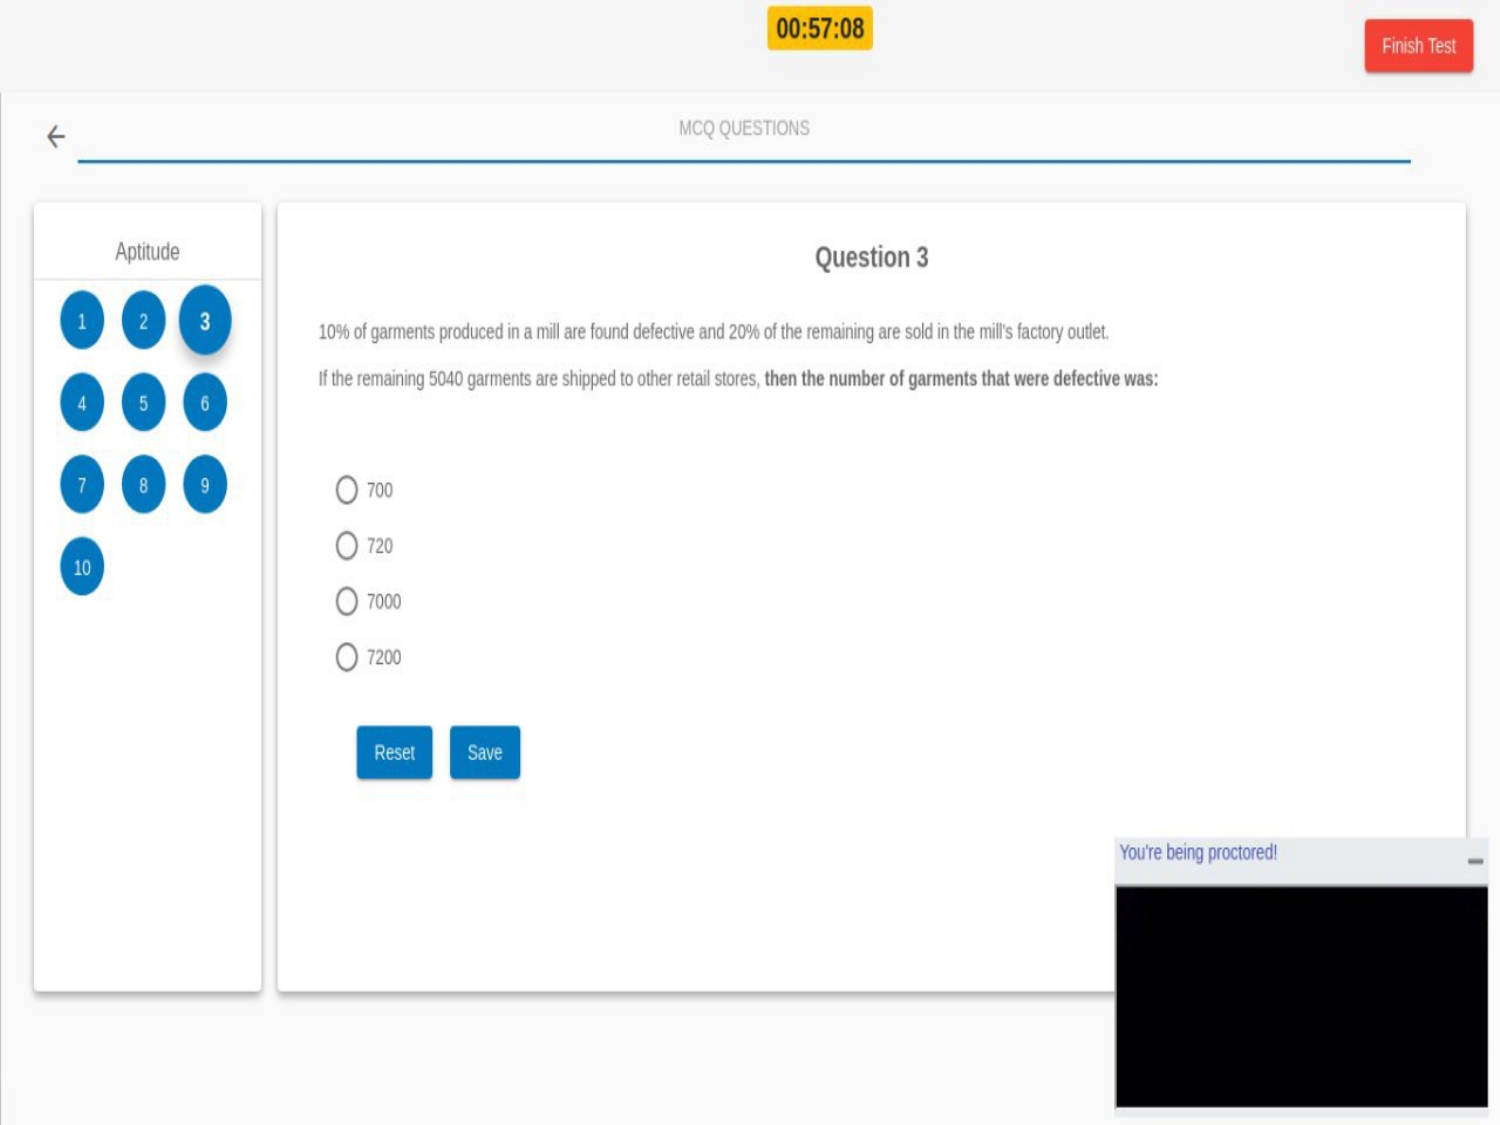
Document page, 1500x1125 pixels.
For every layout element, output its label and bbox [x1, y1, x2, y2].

list [0, 0, 1500, 1125]
